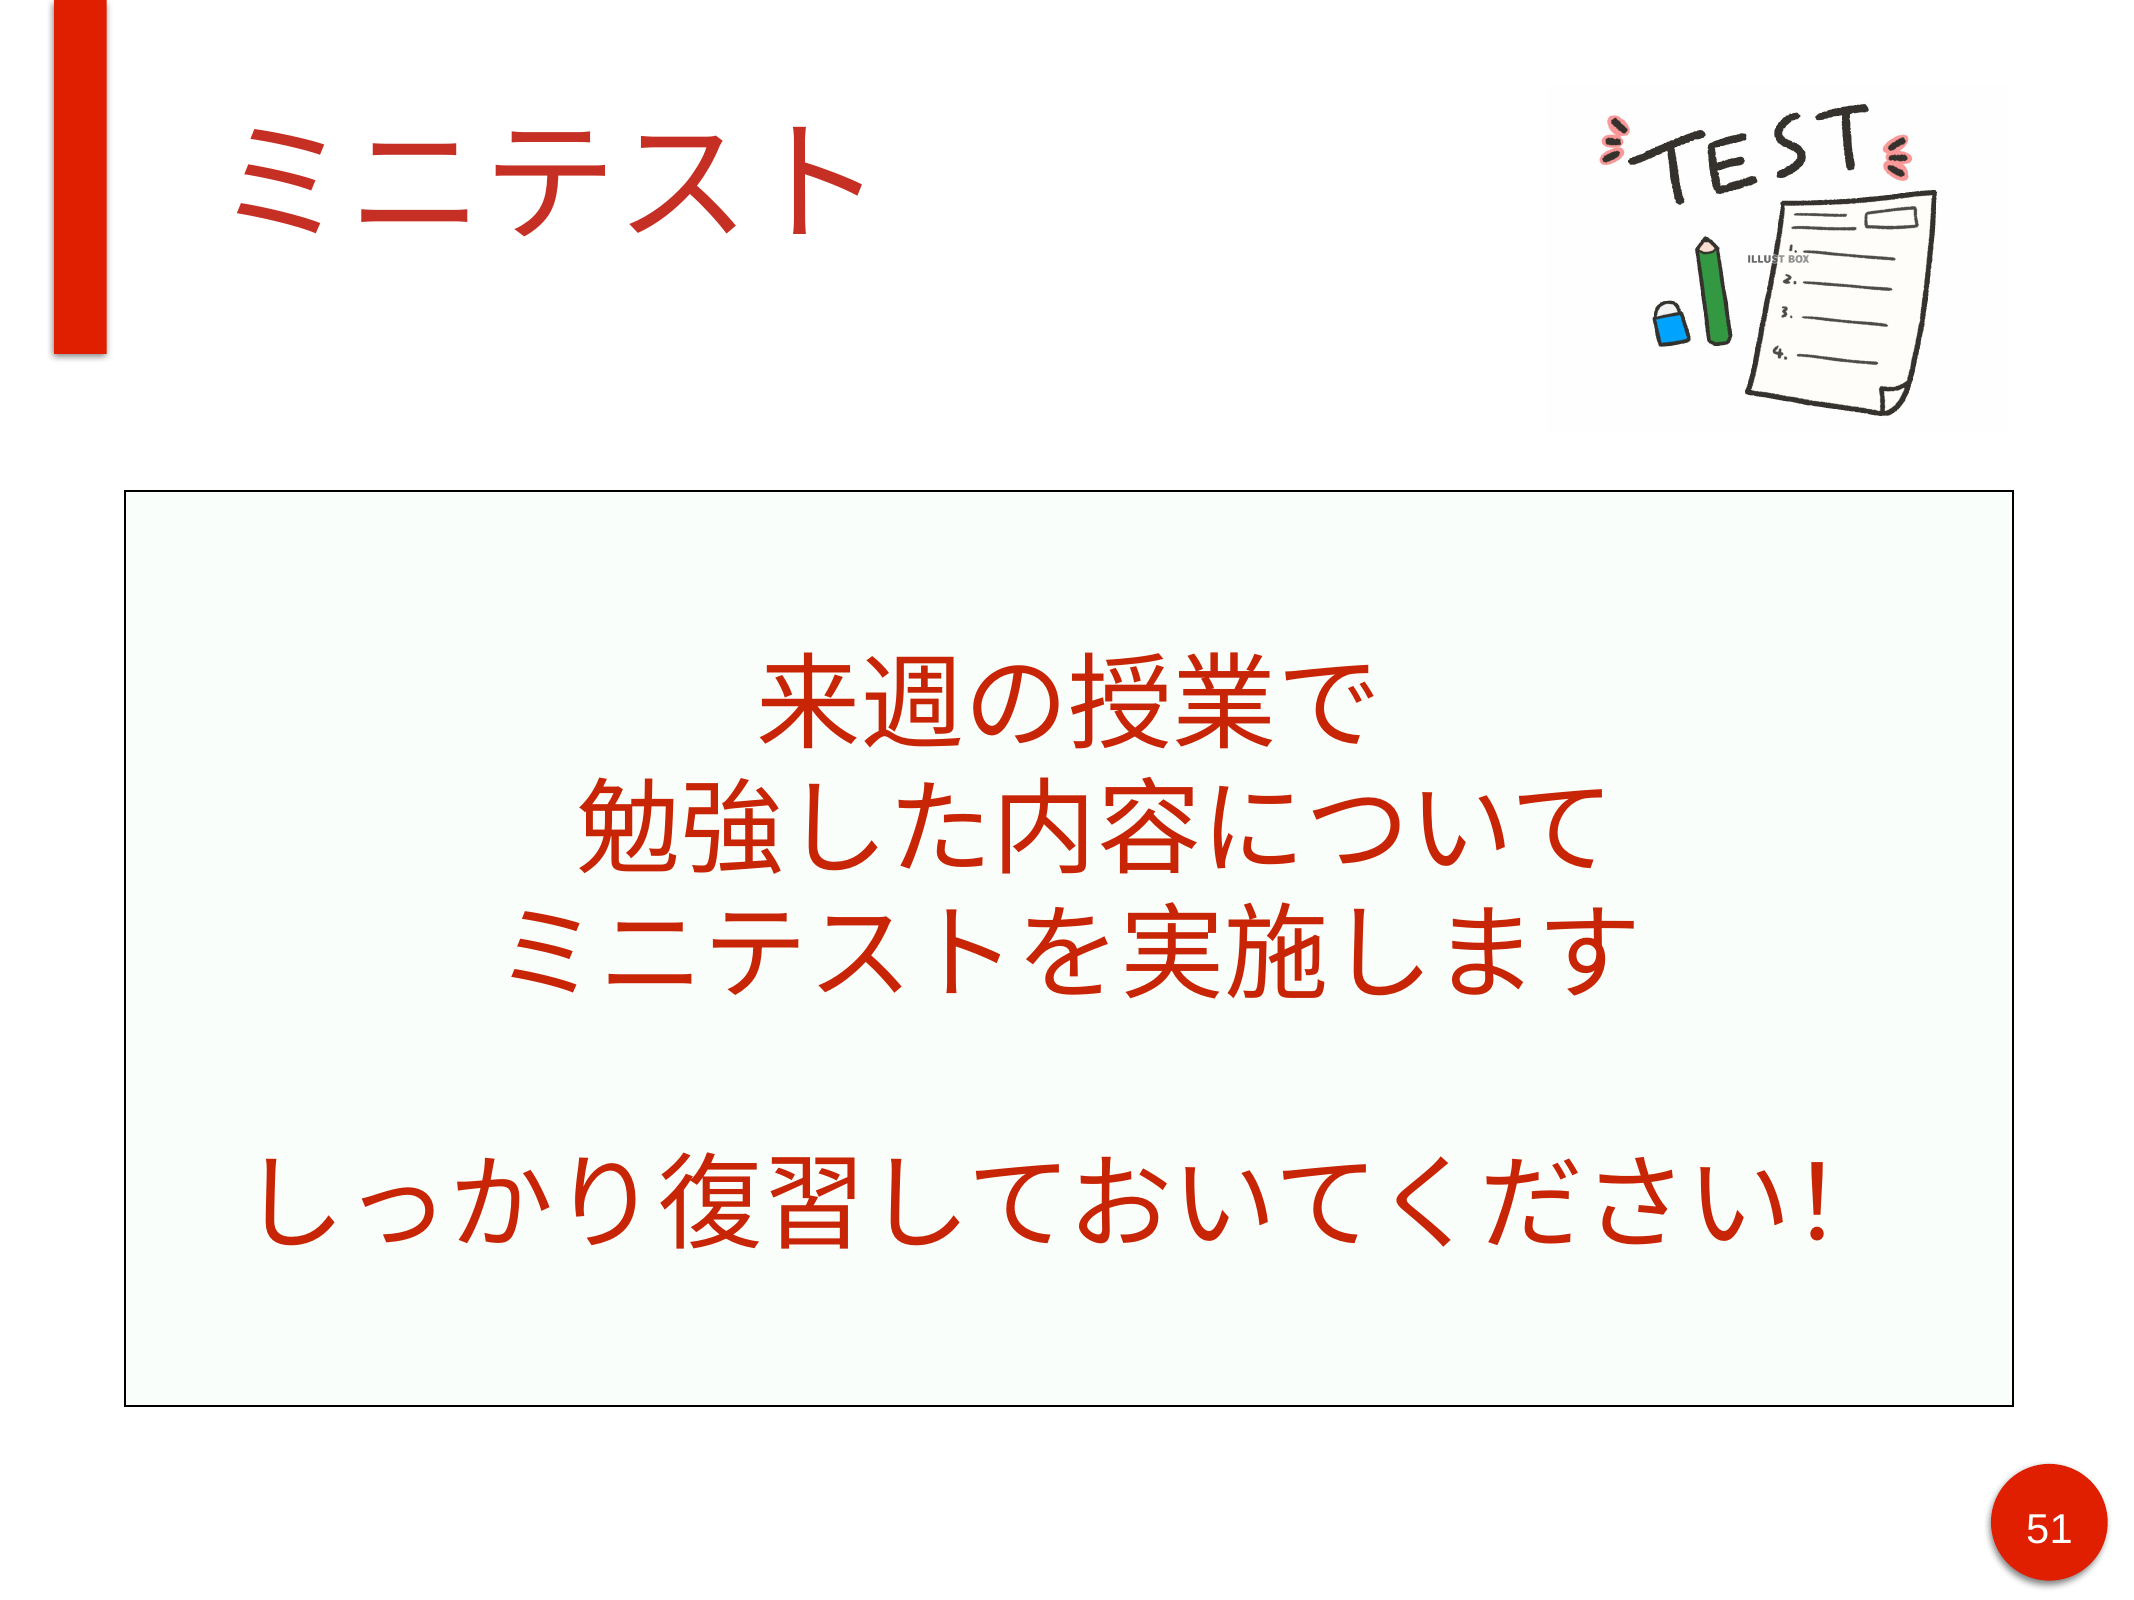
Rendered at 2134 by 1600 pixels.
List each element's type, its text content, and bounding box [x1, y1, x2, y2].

slide_number 51 [2012, 1493, 2087, 1552]
title ミニテスト [208, 11, 1927, 343]
text_box 来週の授業で 勉強した内容について ミニテストを実施します しっかり復習しておいてください！ [124, 491, 2013, 1406]
picture [1546, 85, 2009, 433]
